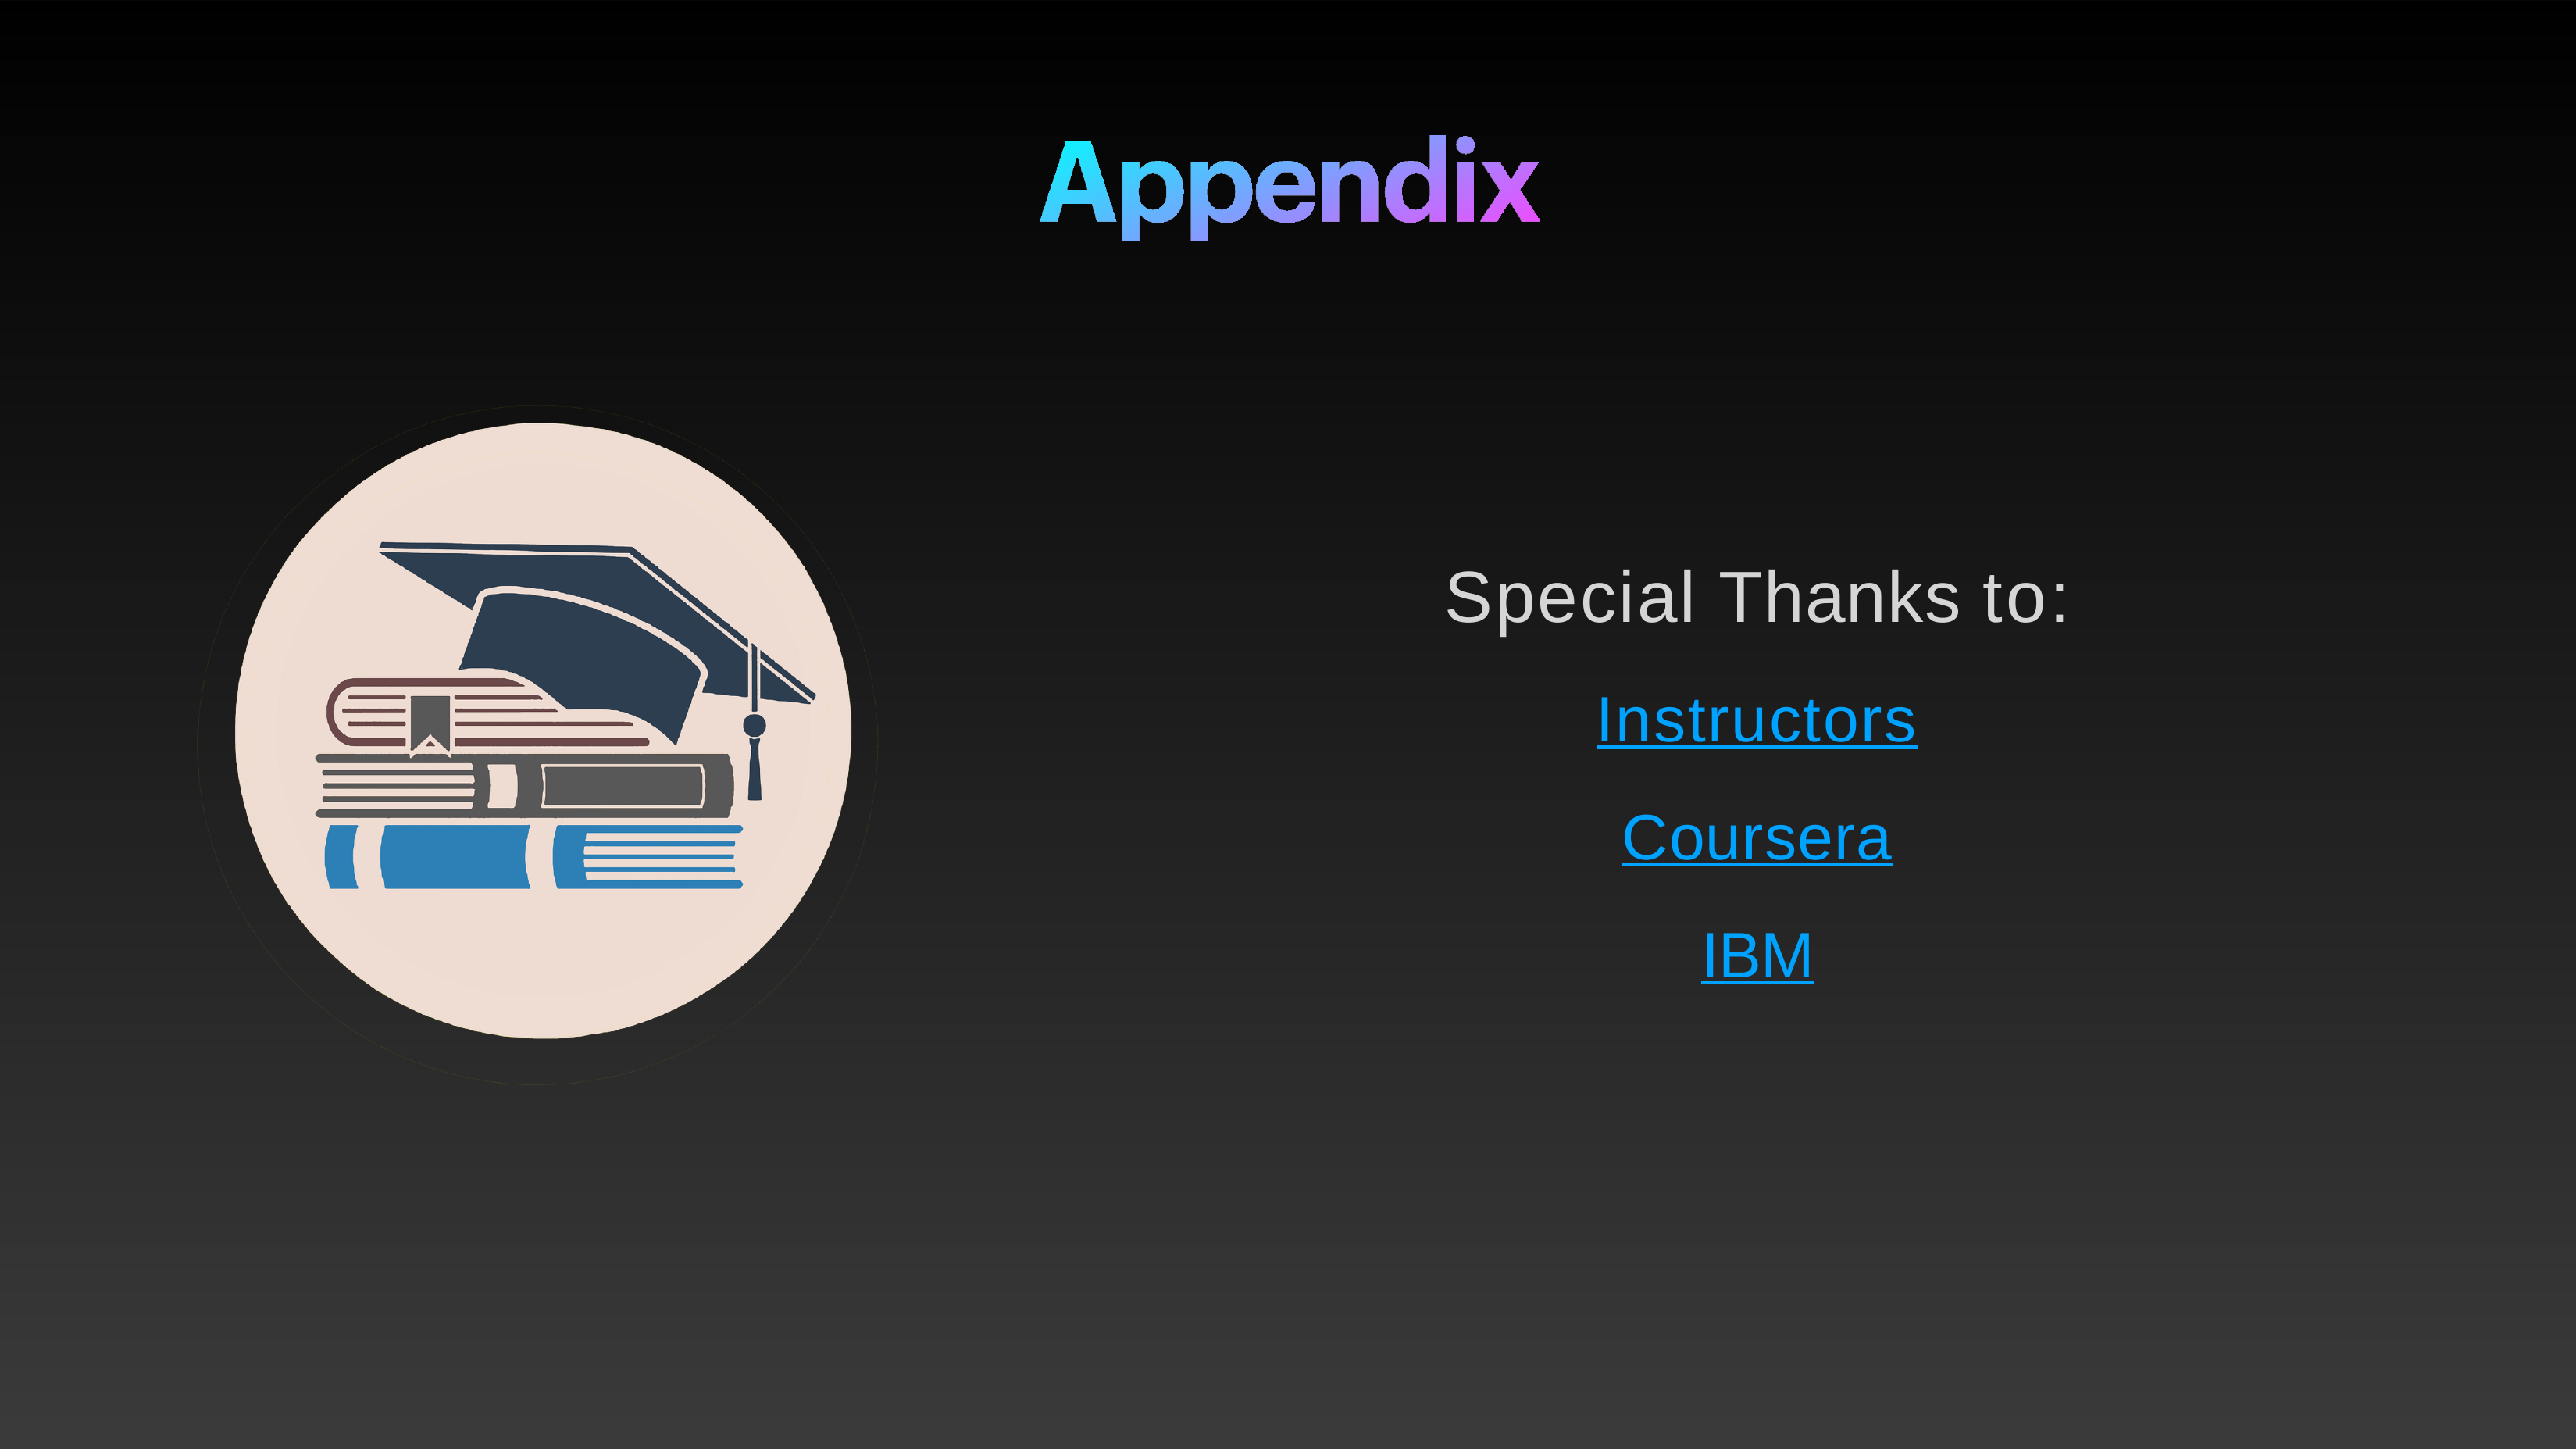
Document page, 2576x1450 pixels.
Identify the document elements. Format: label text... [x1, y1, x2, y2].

picture [0, 0, 2576, 1449]
title Special Thanks to: Instructors Coursera IBM [1442, 502, 2073, 991]
